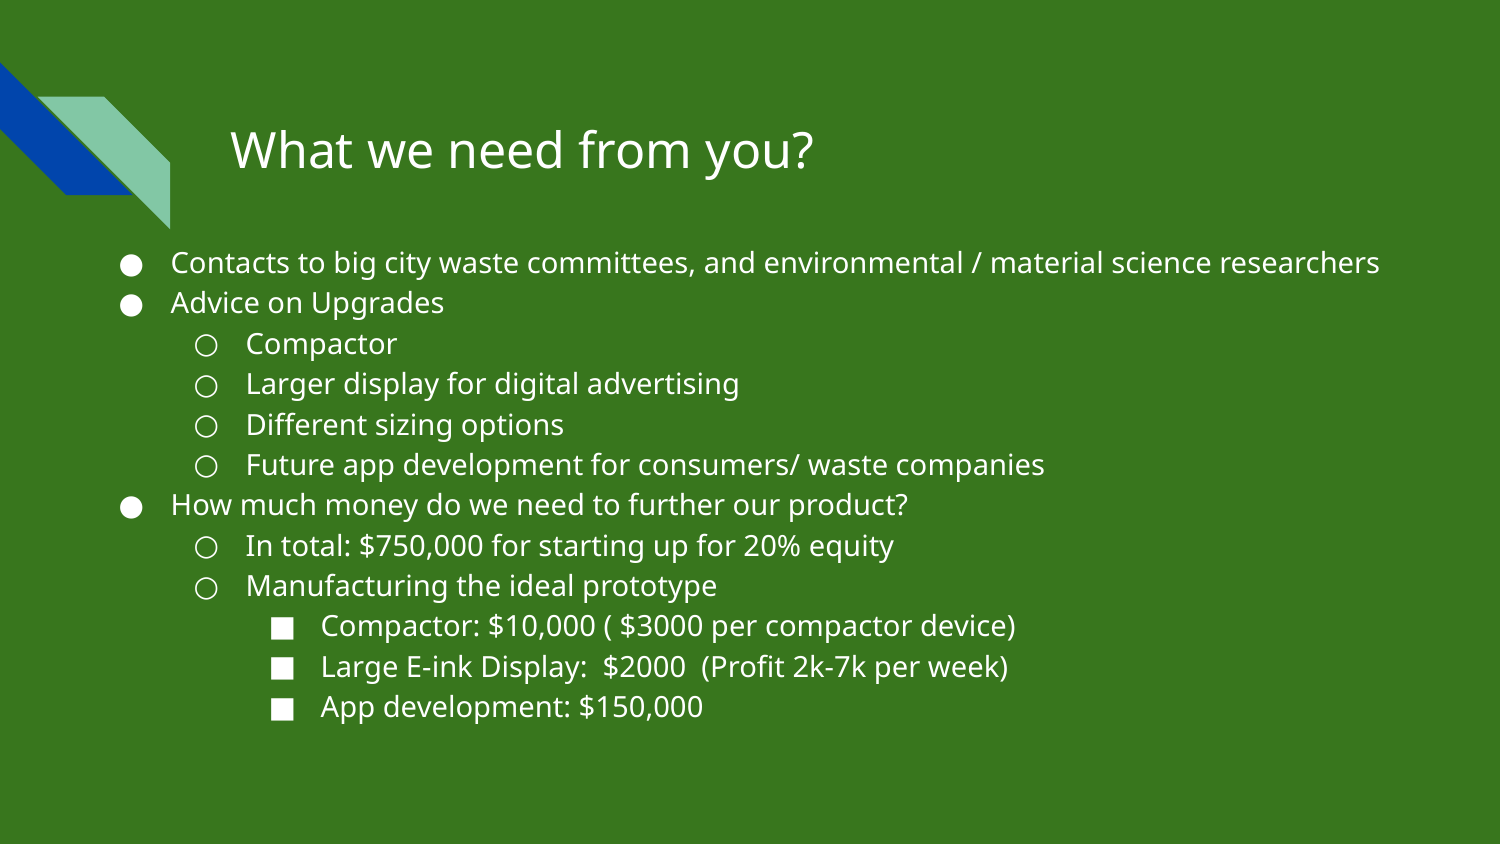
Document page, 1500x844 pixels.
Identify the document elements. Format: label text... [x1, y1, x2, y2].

list Contacts to big city waste committees, and environmental / material science researchers Advice on Upgrades Compactor Larger display for digital advertising Different sizing options Future app development for consumers/ waste companies How much money do we need to further our product? In total: $750,000 for starting up for 20% equity Manufacturing the ideal prototype Compactor: $10,000 ( $3000 per compactor device) Large E-ink Display: $2000 (Profit 2k-7k per week) App development: $150,000 [80, 224, 1500, 844]
title What we need from you? [215, 103, 1371, 224]
